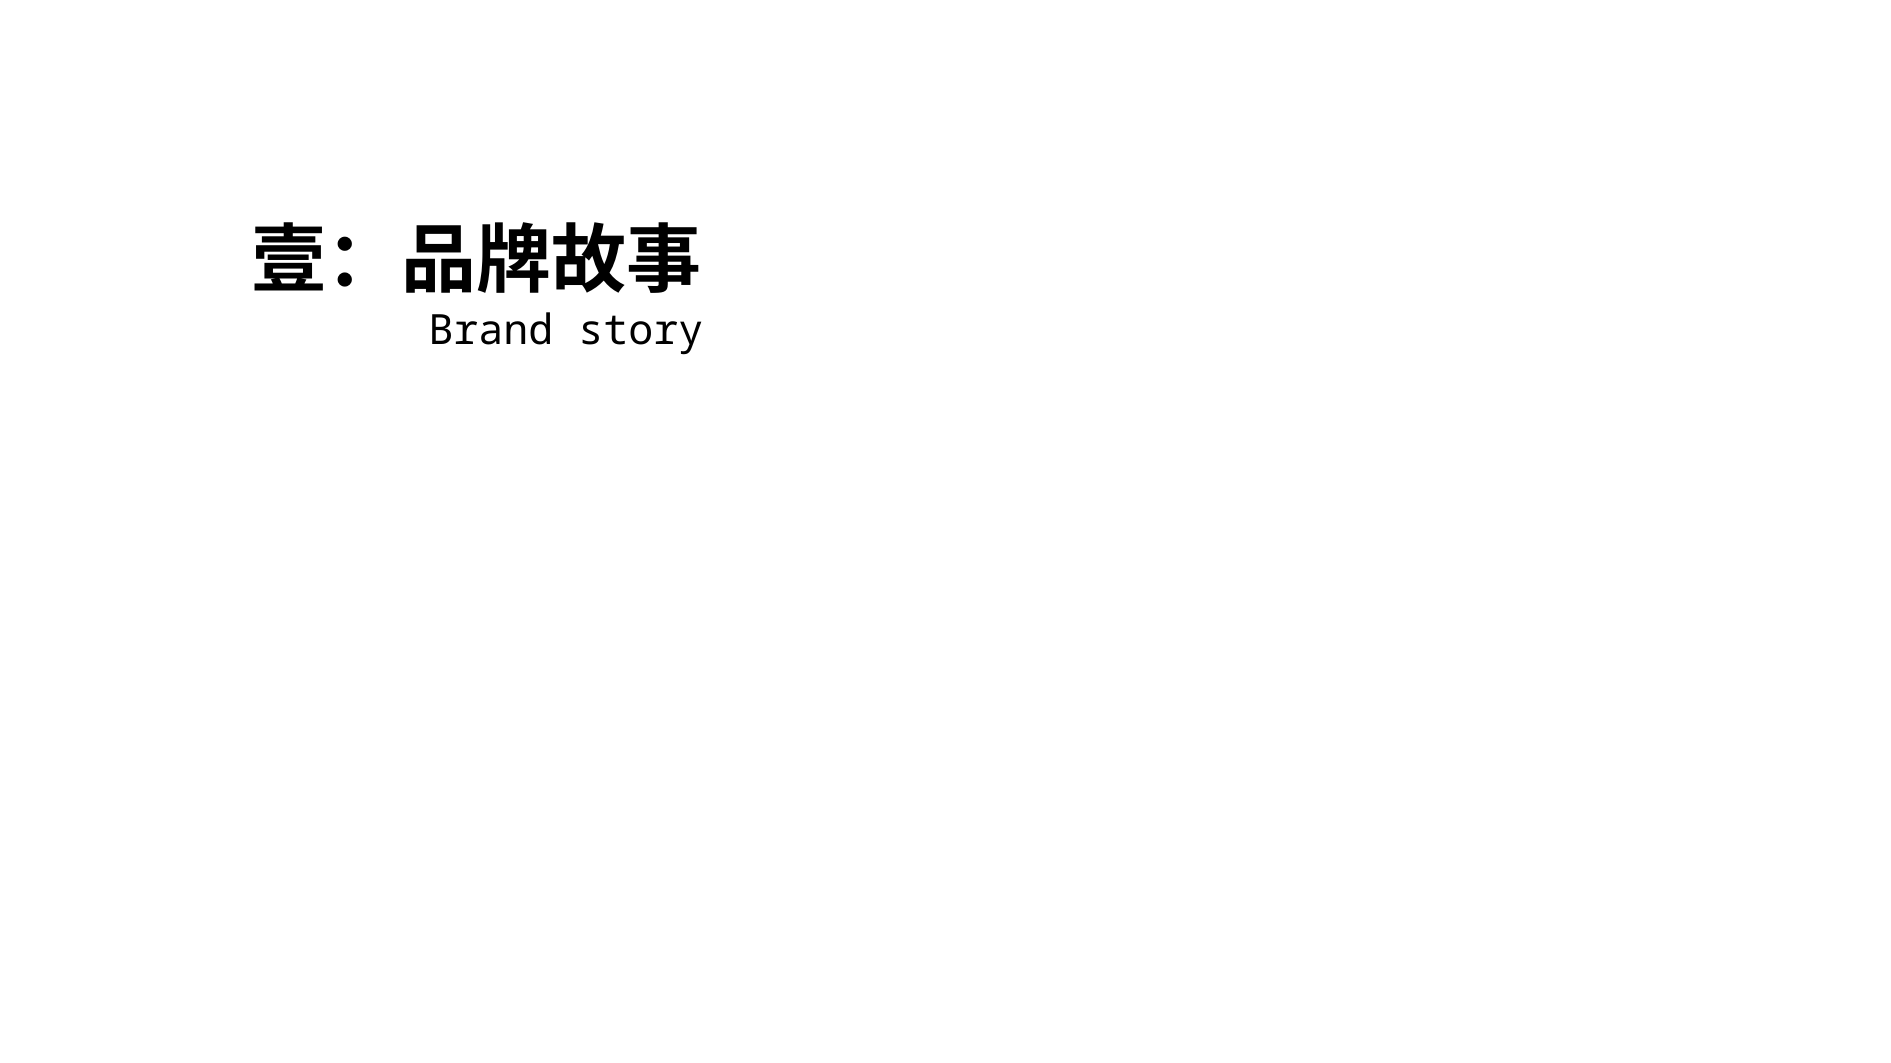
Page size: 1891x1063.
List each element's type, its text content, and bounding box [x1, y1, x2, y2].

text_box 壹：品牌故事 [236, 177, 997, 309]
text_box Brand story [413, 295, 733, 361]
